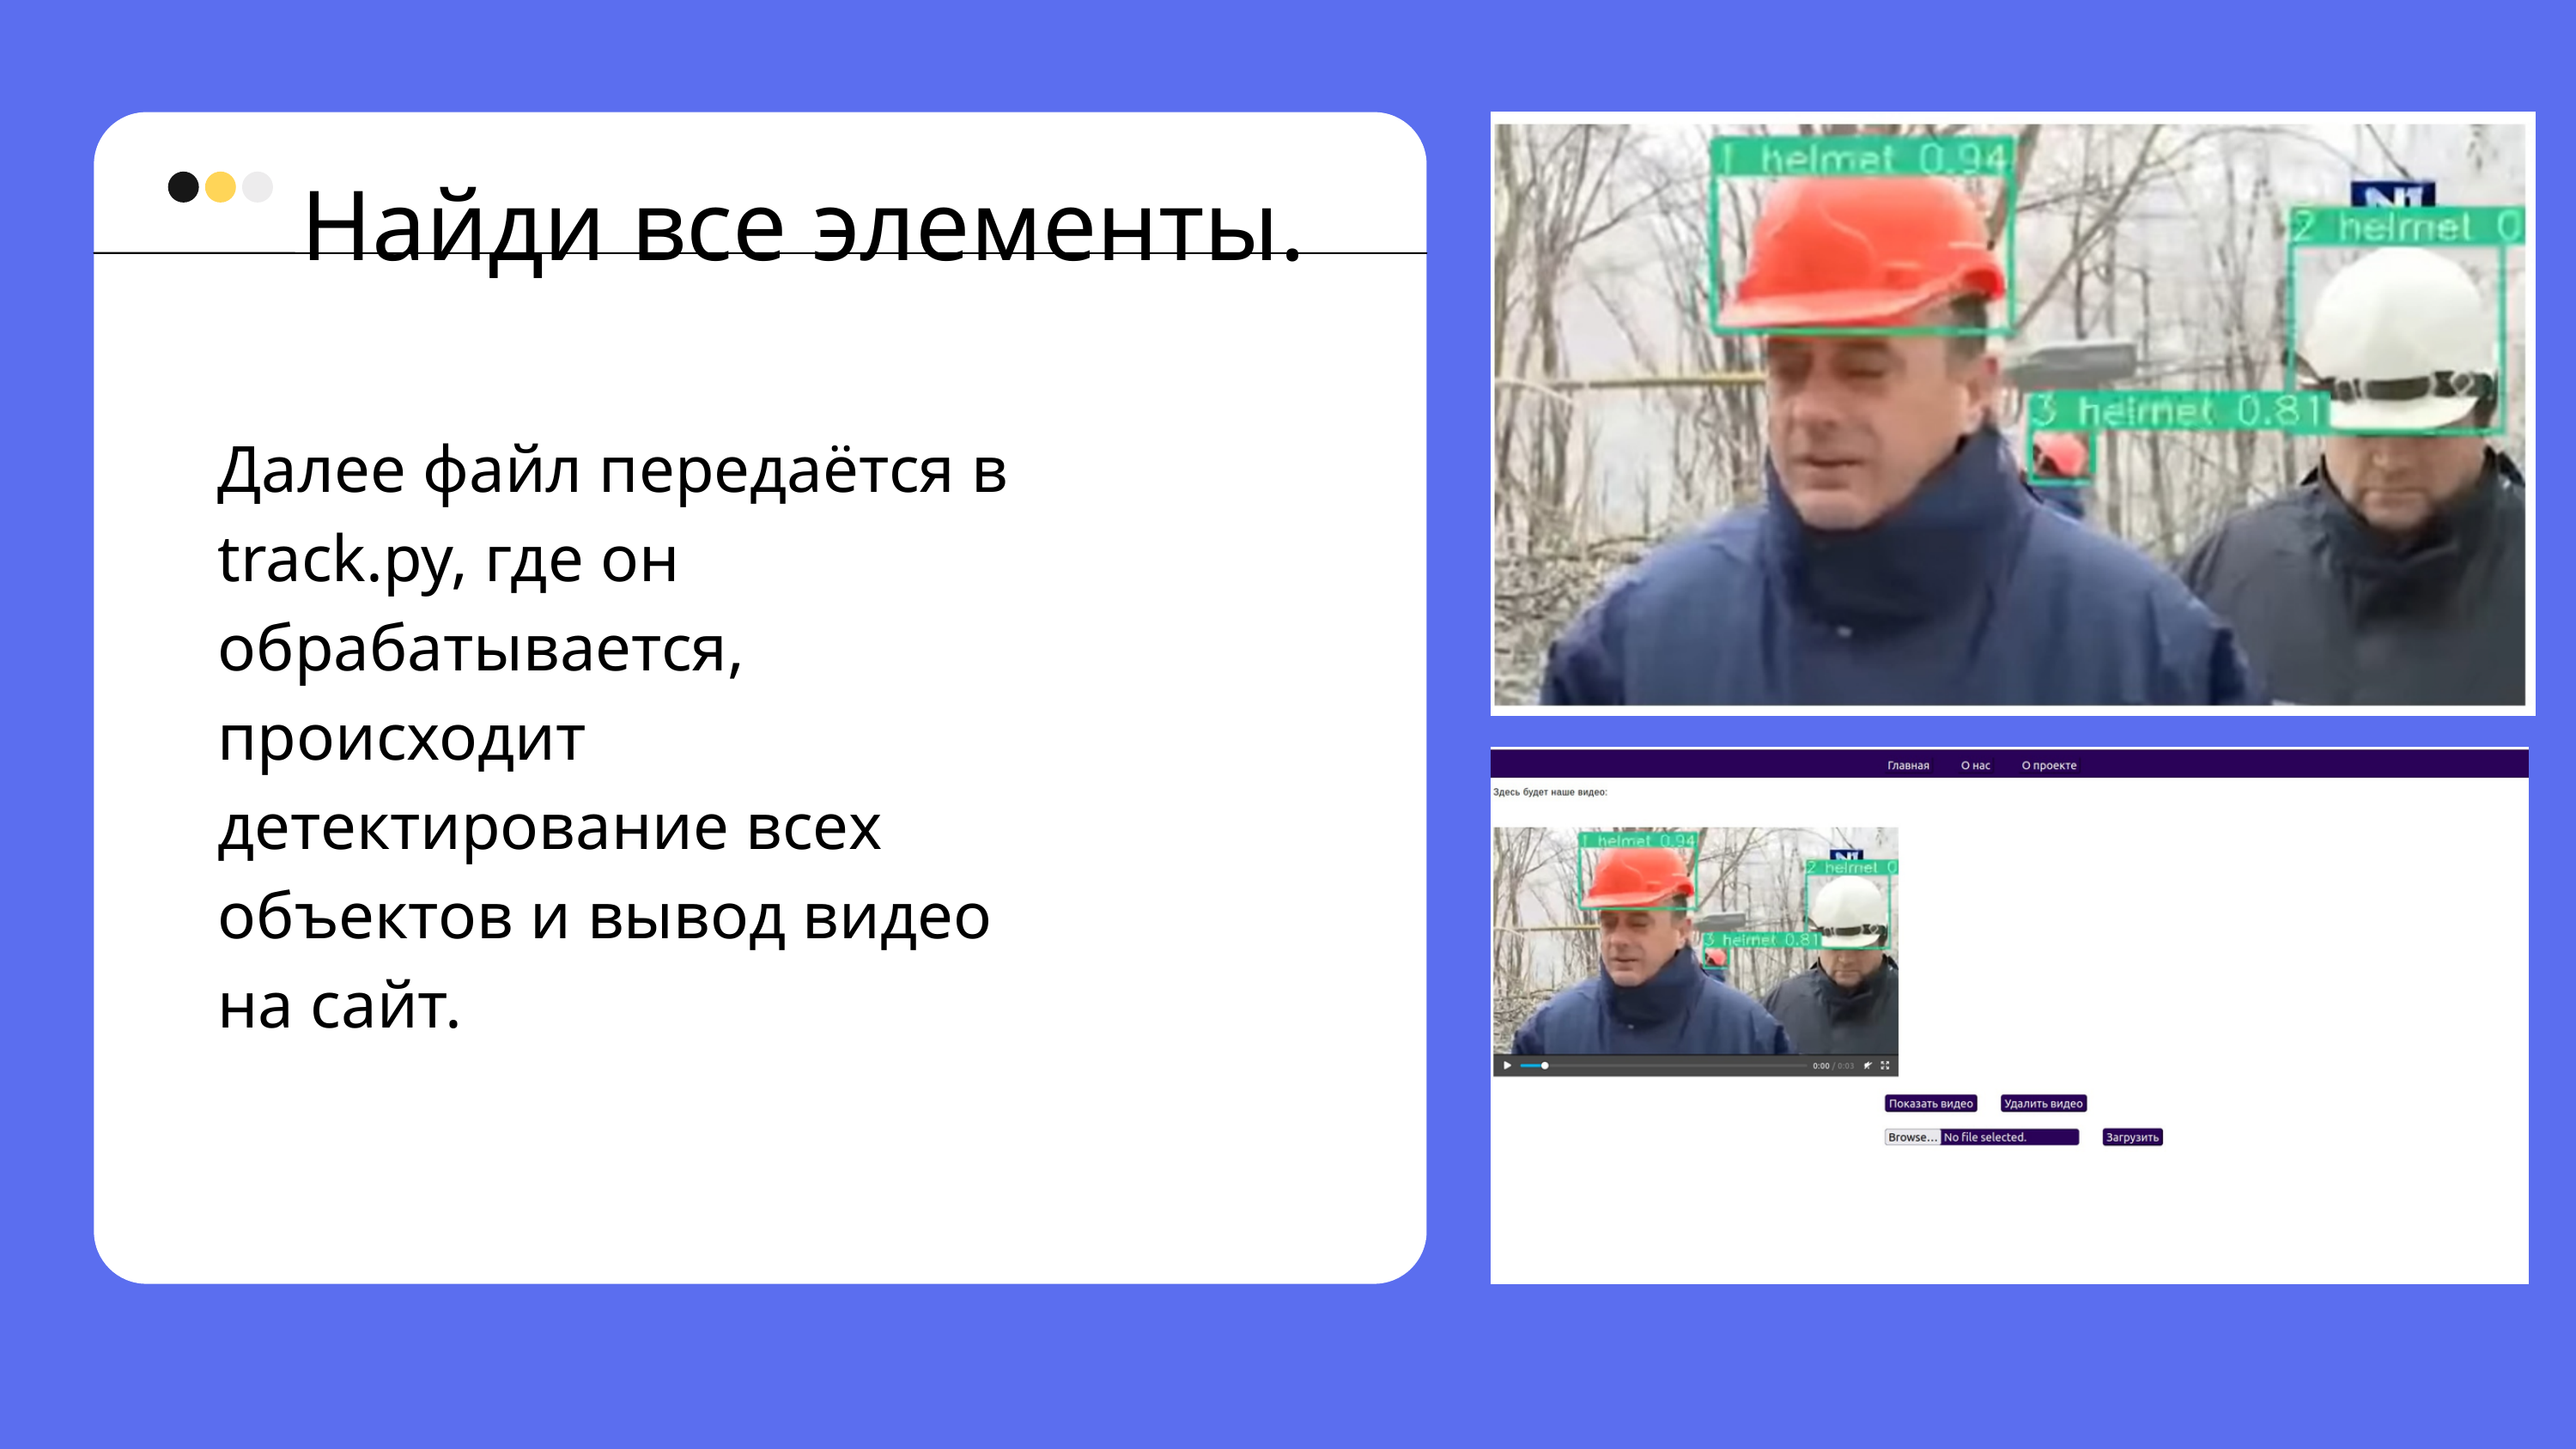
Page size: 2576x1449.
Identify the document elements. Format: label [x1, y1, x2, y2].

picture [1491, 747, 2529, 1284]
text_box [94, 112, 1427, 1284]
picture [1491, 112, 2536, 716]
